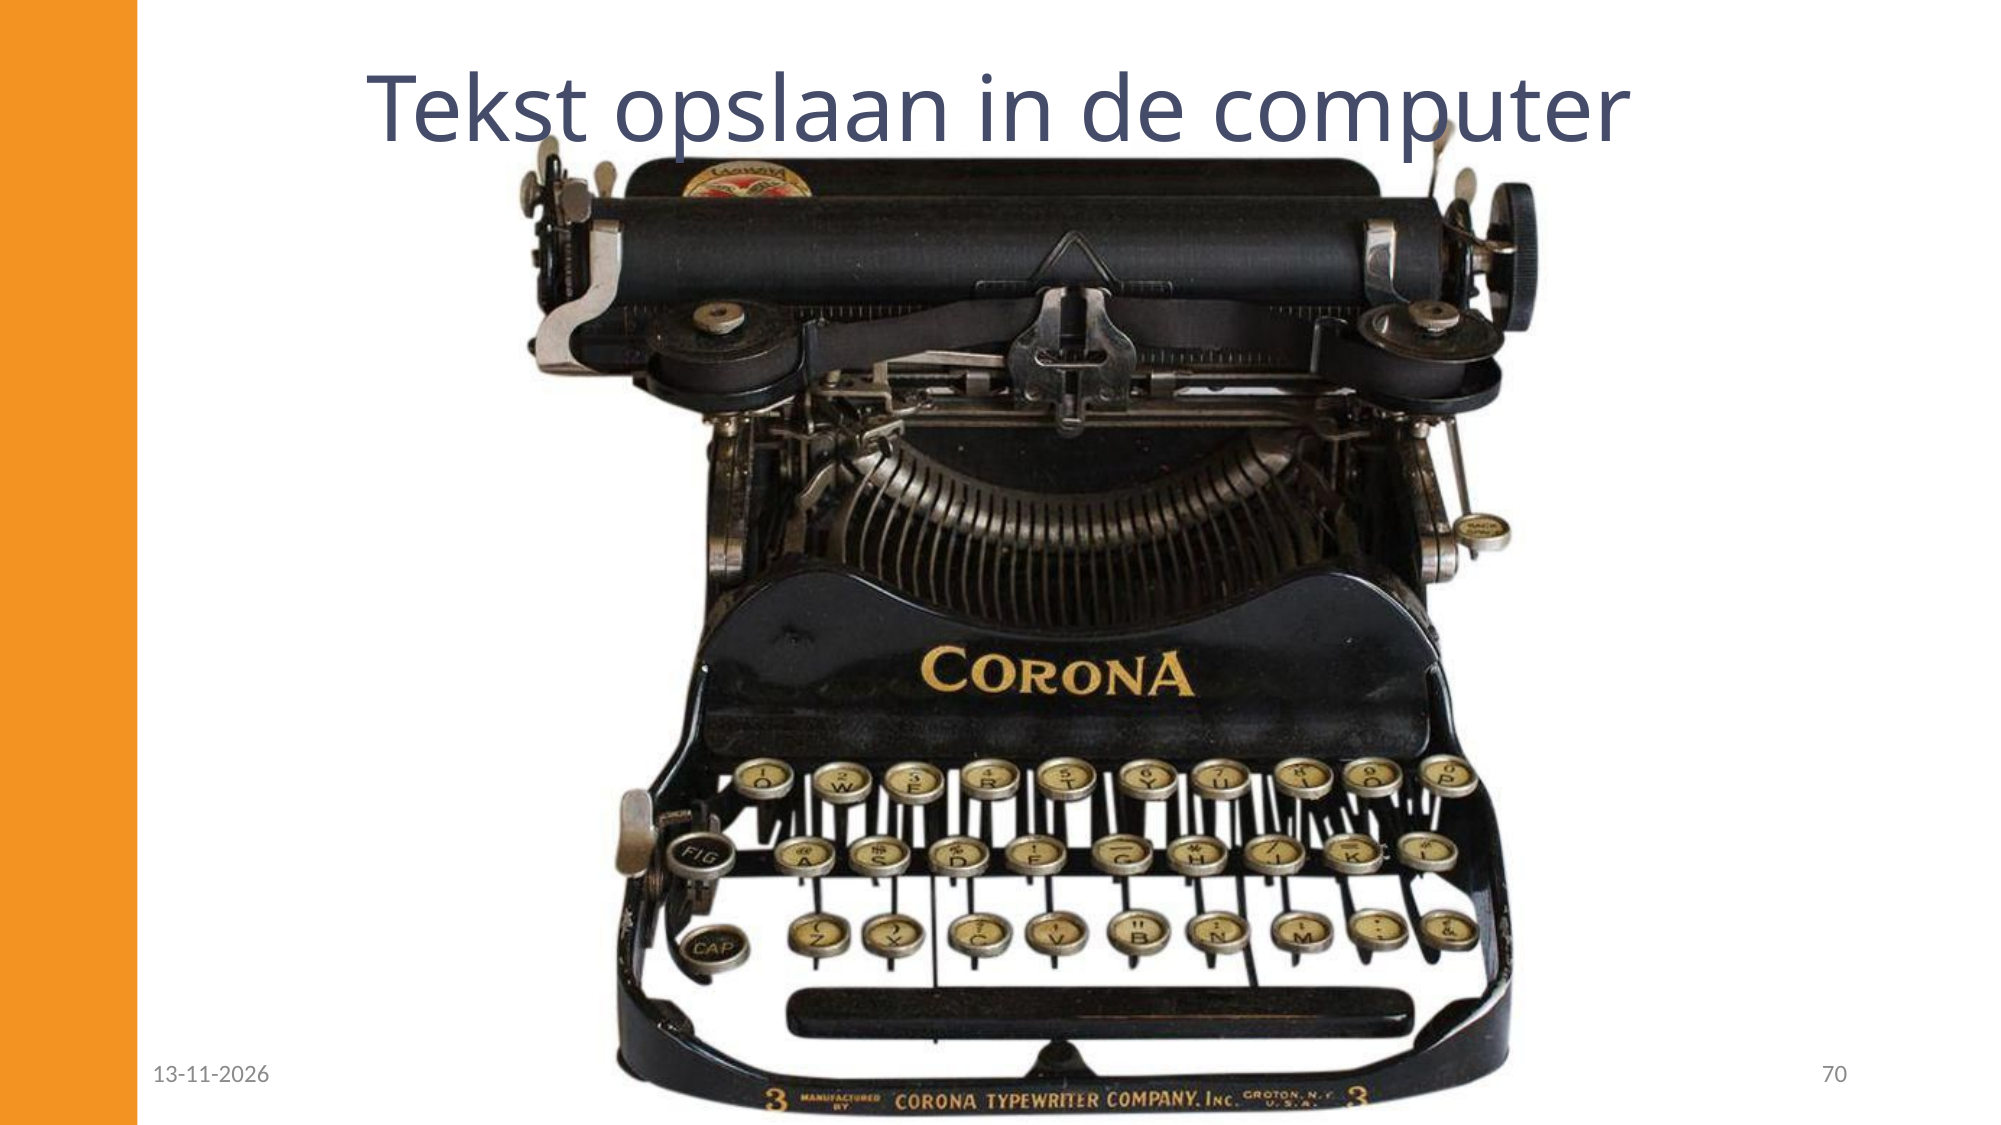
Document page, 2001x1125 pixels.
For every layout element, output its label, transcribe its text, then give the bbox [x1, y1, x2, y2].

title Tekst opslaan in de computer [137, 47, 461, 176]
title Tekst opslaan in de computer [1600, 47, 1863, 176]
slide_number 70 [1600, 1042, 1863, 1103]
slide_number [137, 1042, 461, 1103]
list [461, 47, 1600, 1125]
